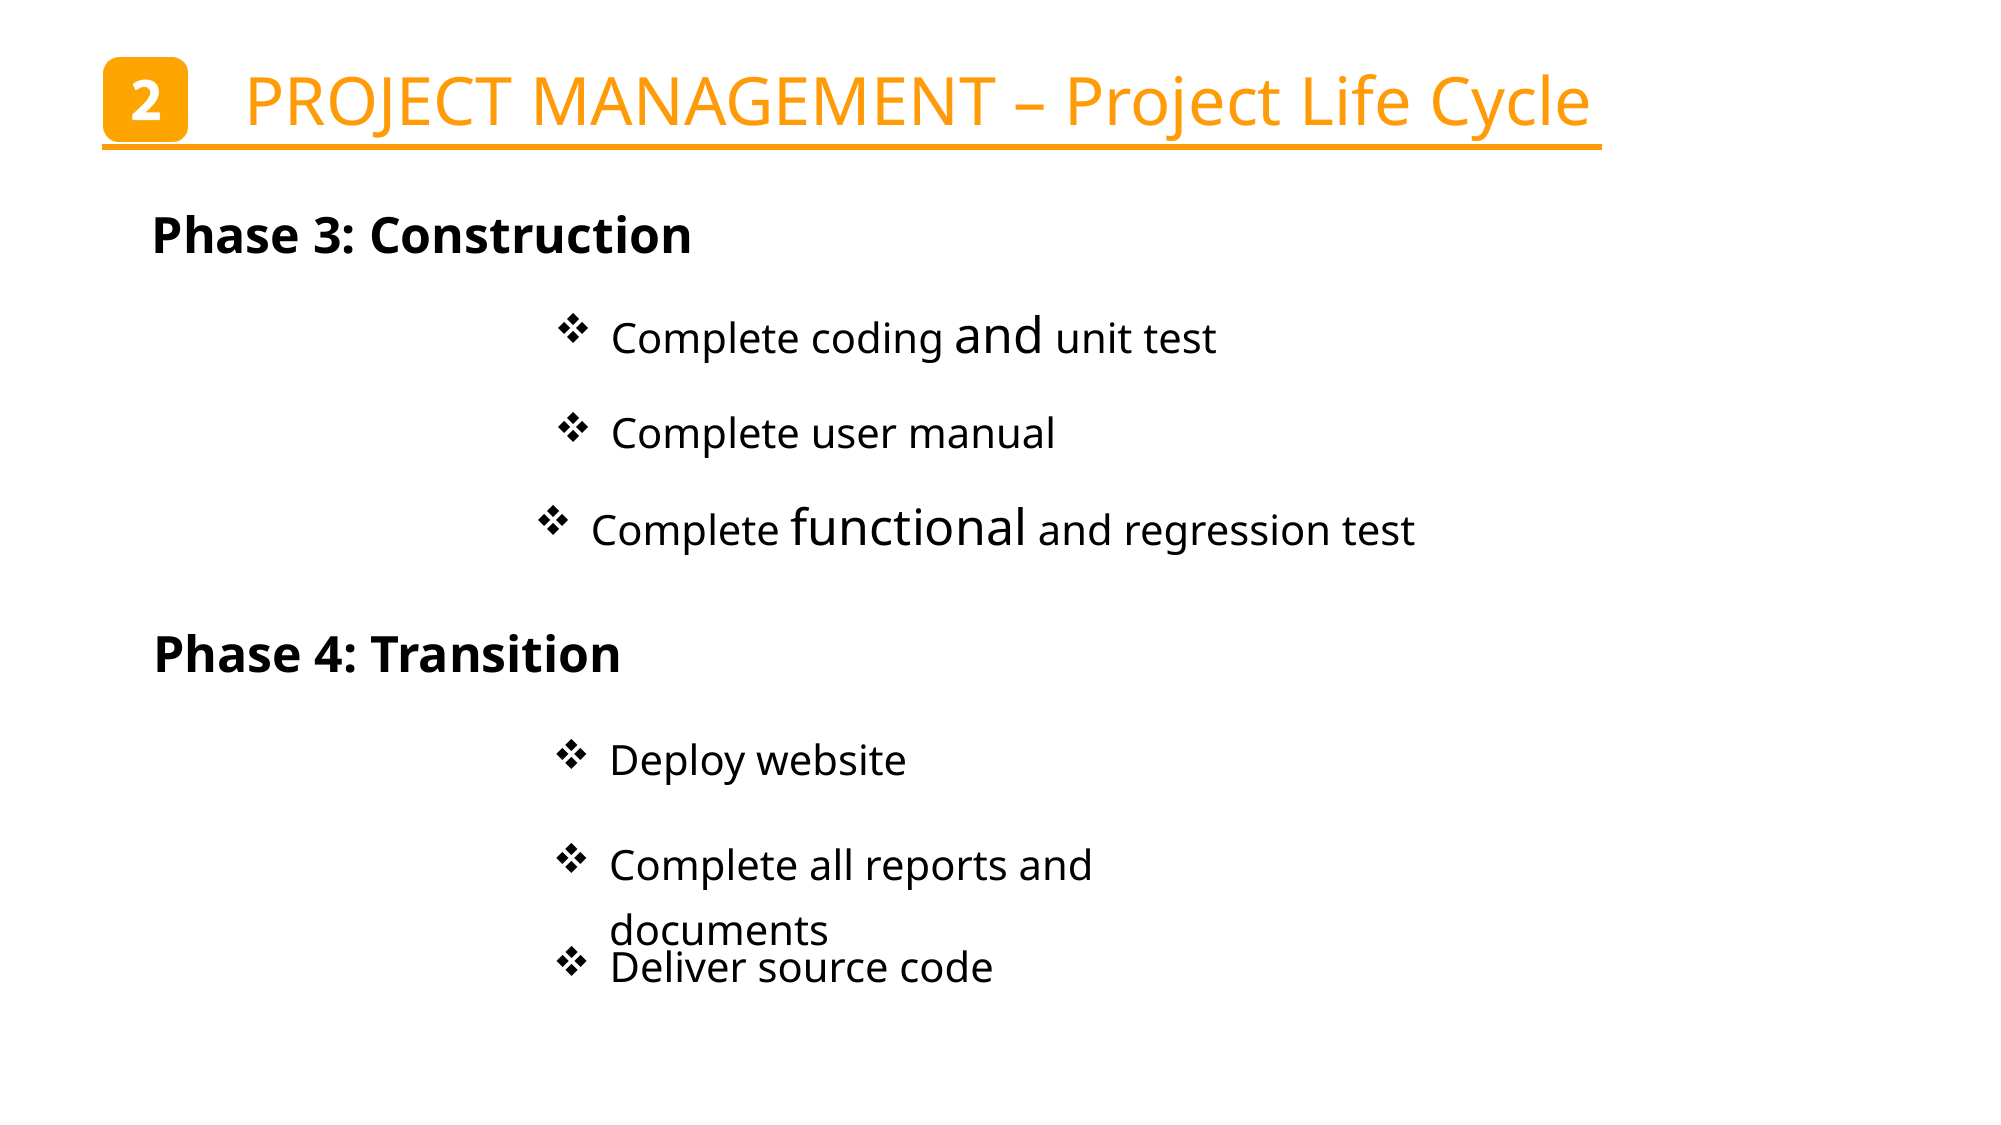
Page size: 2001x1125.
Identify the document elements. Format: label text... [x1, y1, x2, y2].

text_box Deliver source code [538, 962, 1313, 999]
text_box Complete functional and regression test [519, 470, 1431, 564]
text_box Phase 3: Construction [136, 165, 708, 271]
picture [103, 57, 188, 142]
text_box PROJECT MANAGEMENT – Project Life Cycle [229, 51, 1609, 146]
text_box Deploy website [538, 711, 1460, 792]
text_box Complete user manual [539, 384, 1337, 465]
text_box Phase 4: Transition [70, 584, 706, 690]
text_box Complete all reports and documents [538, 816, 1313, 962]
text_box Complete coding and unit test [539, 278, 1303, 371]
